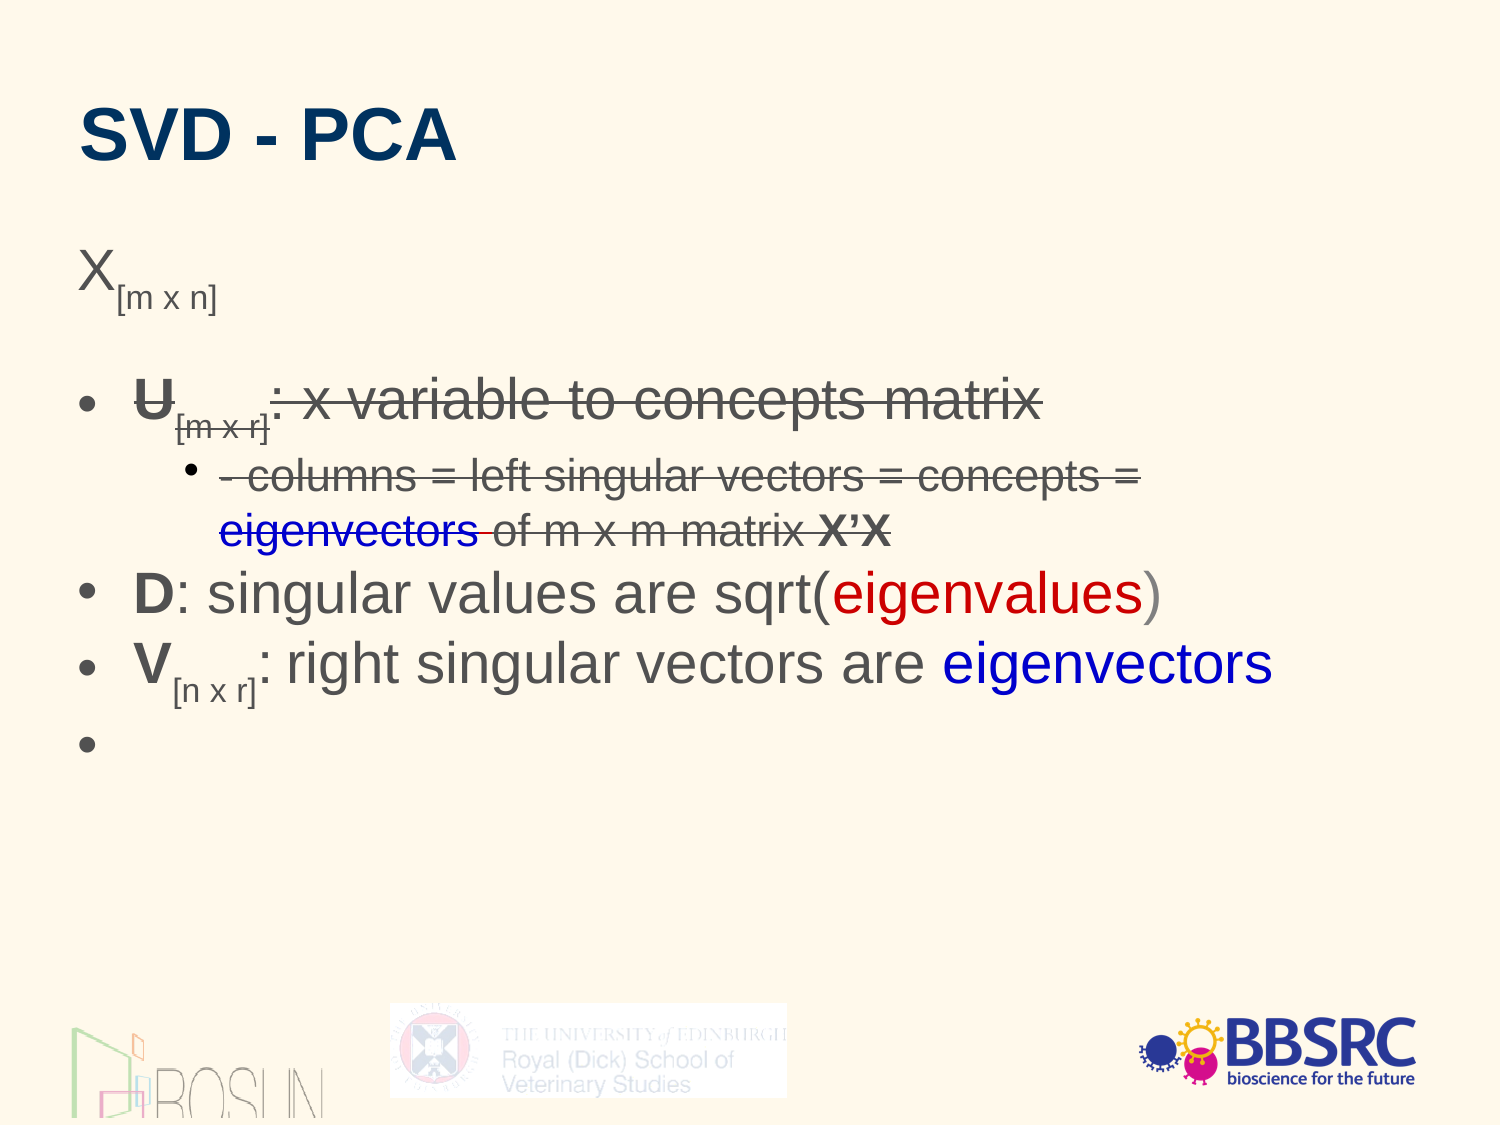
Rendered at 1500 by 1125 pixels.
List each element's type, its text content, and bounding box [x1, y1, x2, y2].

text_box SVD - PCA [64, 78, 1425, 185]
text_box X[m x n] U[m x r]: x variable to concepts matrix - columns = left singular vectors = concepts = eigenvectors of m x m matrix X’X D: singular values are sqrt(eigenvalues) V[n x r]: right singular vectors are eigenvectors [62, 224, 1425, 975]
picture [64, 975, 336, 1118]
picture [1137, 1014, 1416, 1092]
